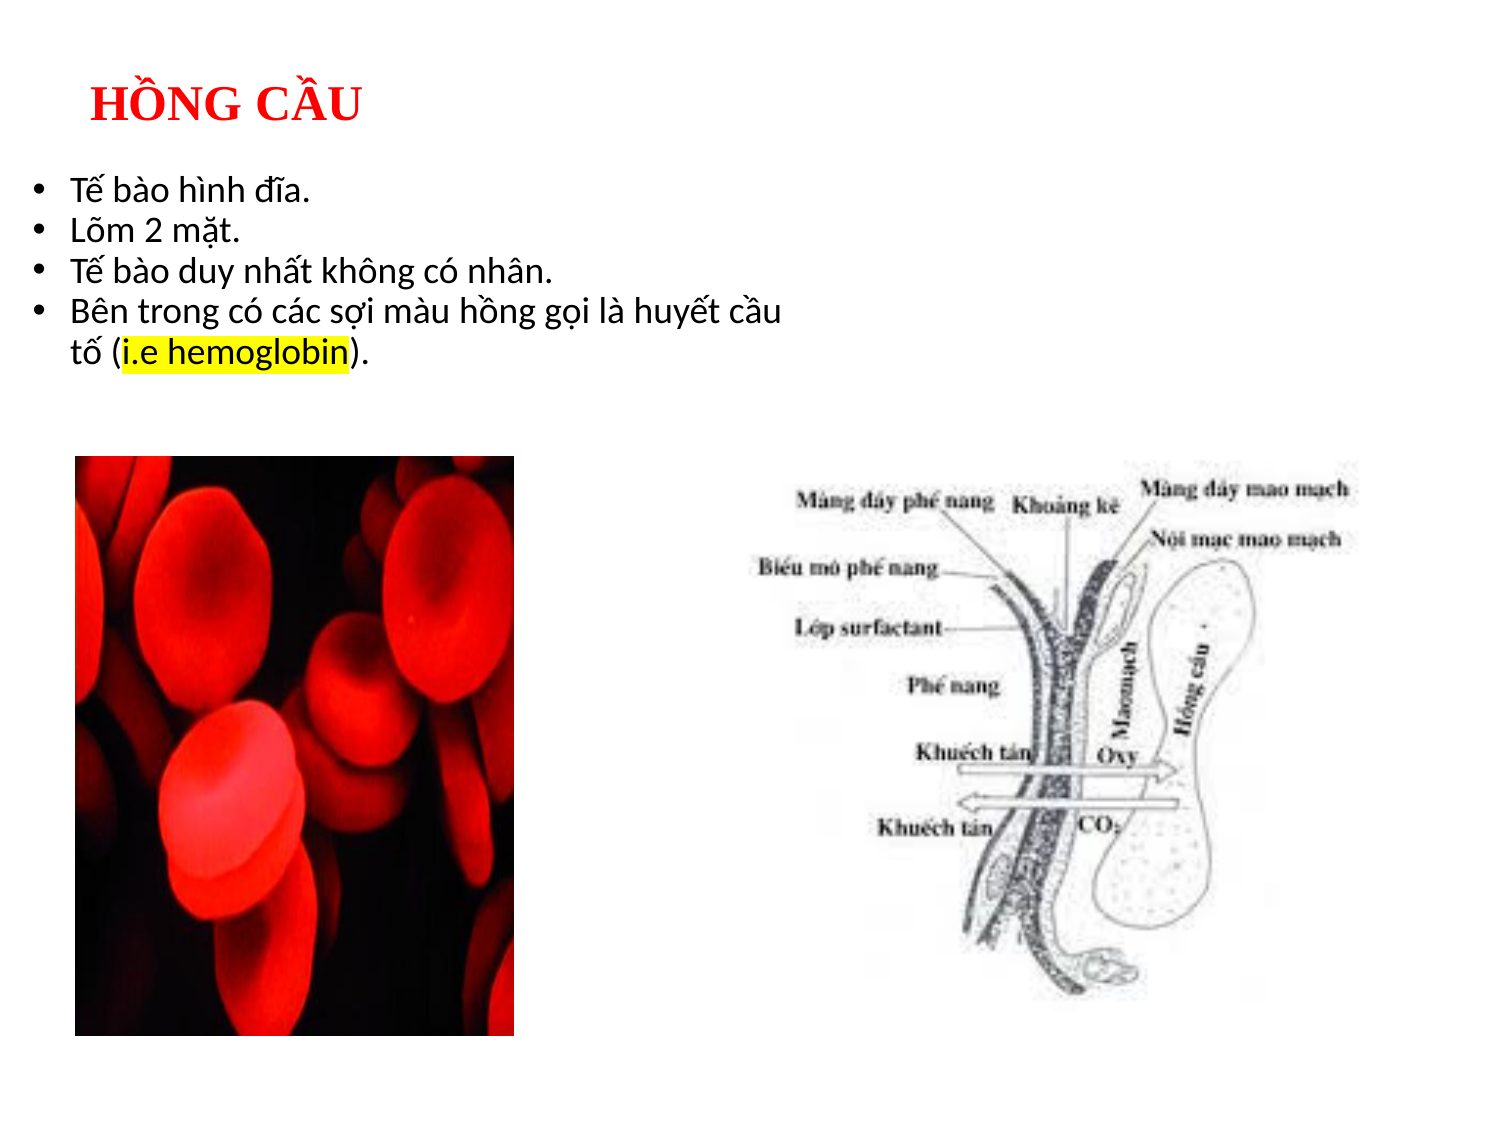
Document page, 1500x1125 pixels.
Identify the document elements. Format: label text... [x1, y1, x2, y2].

list Tế bào hình đĩa. Lõm 2 mặt. Tế bào duy nhất không có nhân. Bên trong có các sợi màu hồng gọi là huyết cầu tố (i.e hemoglobin). [17, 162, 833, 1020]
title HỒNG CẦU [75, 45, 1300, 163]
picture [74, 456, 514, 1036]
picture [726, 438, 1459, 1028]
